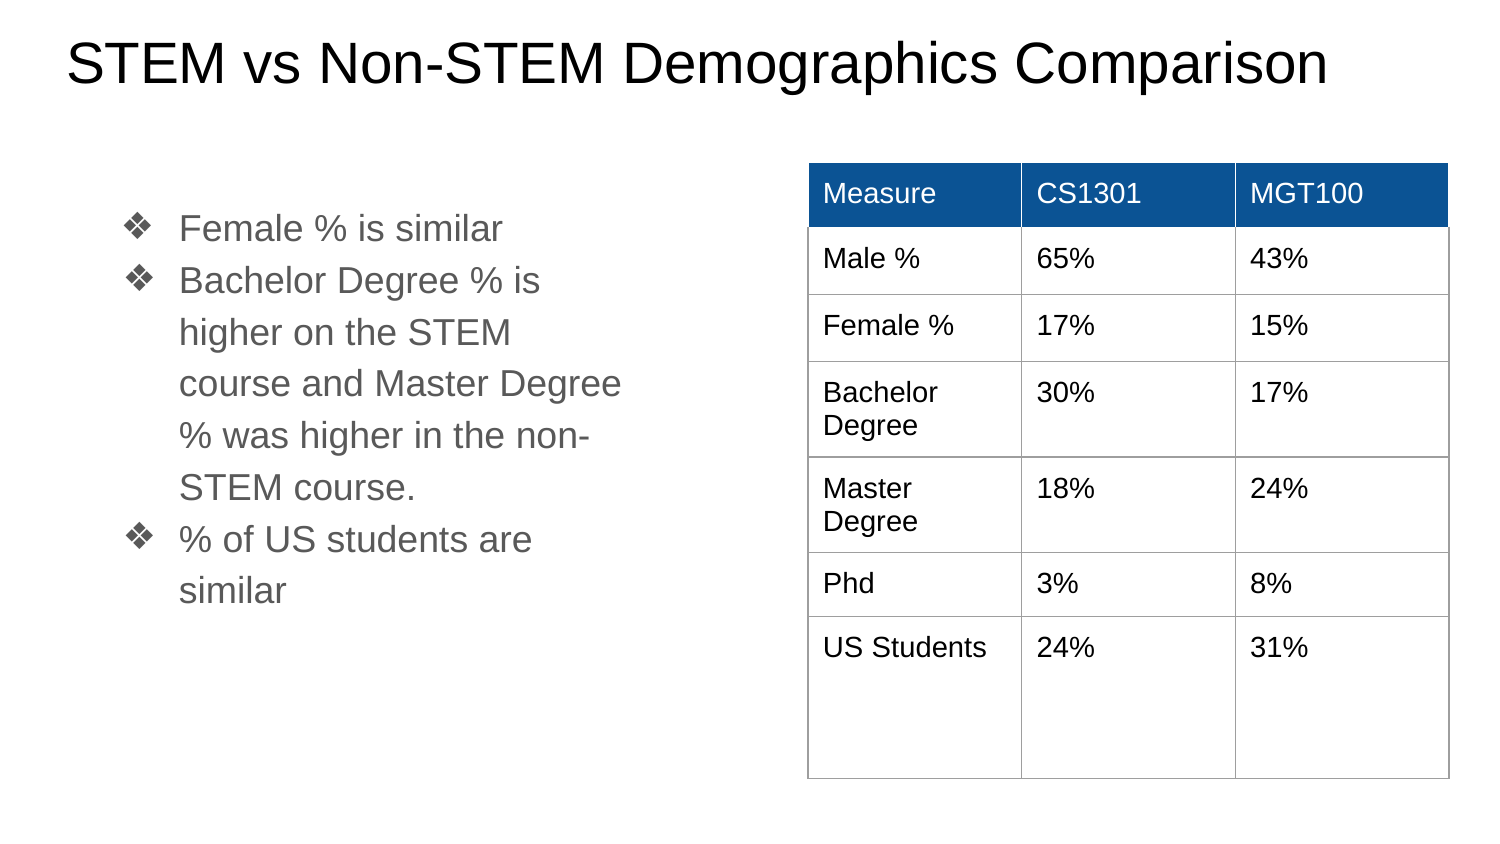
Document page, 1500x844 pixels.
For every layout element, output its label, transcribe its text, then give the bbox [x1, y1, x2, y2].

table_cell 17% [1022, 295, 1235, 361]
table_cell US Students [809, 617, 1021, 778]
table_cell 31% [1236, 617, 1448, 778]
title STEM vs Non-STEM Demographics Comparison [51, 10, 1449, 105]
table_cell 43% [1236, 228, 1448, 294]
list Female % is similar Bachelor Degree % is higher on the STEM course and Master Degree% was higher in the non-STEM course. % of US students are similar [88, 182, 638, 743]
table_cell Male % [809, 228, 1021, 294]
table_cell 65% [1022, 228, 1235, 294]
table_cell 30% [1022, 362, 1235, 456]
table_header MGT100 [1236, 163, 1448, 227]
table_cell Bachelor Degree [809, 362, 1021, 456]
table_cell 18% [1022, 458, 1235, 552]
table_cell 3% [1022, 553, 1235, 616]
table_cell 17% [1236, 362, 1448, 456]
table_cell 8% [1236, 553, 1448, 616]
table_cell Master Degree [809, 458, 1021, 552]
table_cell 24% [1236, 458, 1448, 552]
table_cell Female % [809, 295, 1021, 361]
table_header CS1301 [1022, 163, 1235, 227]
table_cell 24% [1022, 617, 1235, 778]
table_cell 15% [1236, 295, 1448, 361]
table_header Measure [809, 163, 1021, 227]
table_cell Phd [809, 553, 1021, 616]
